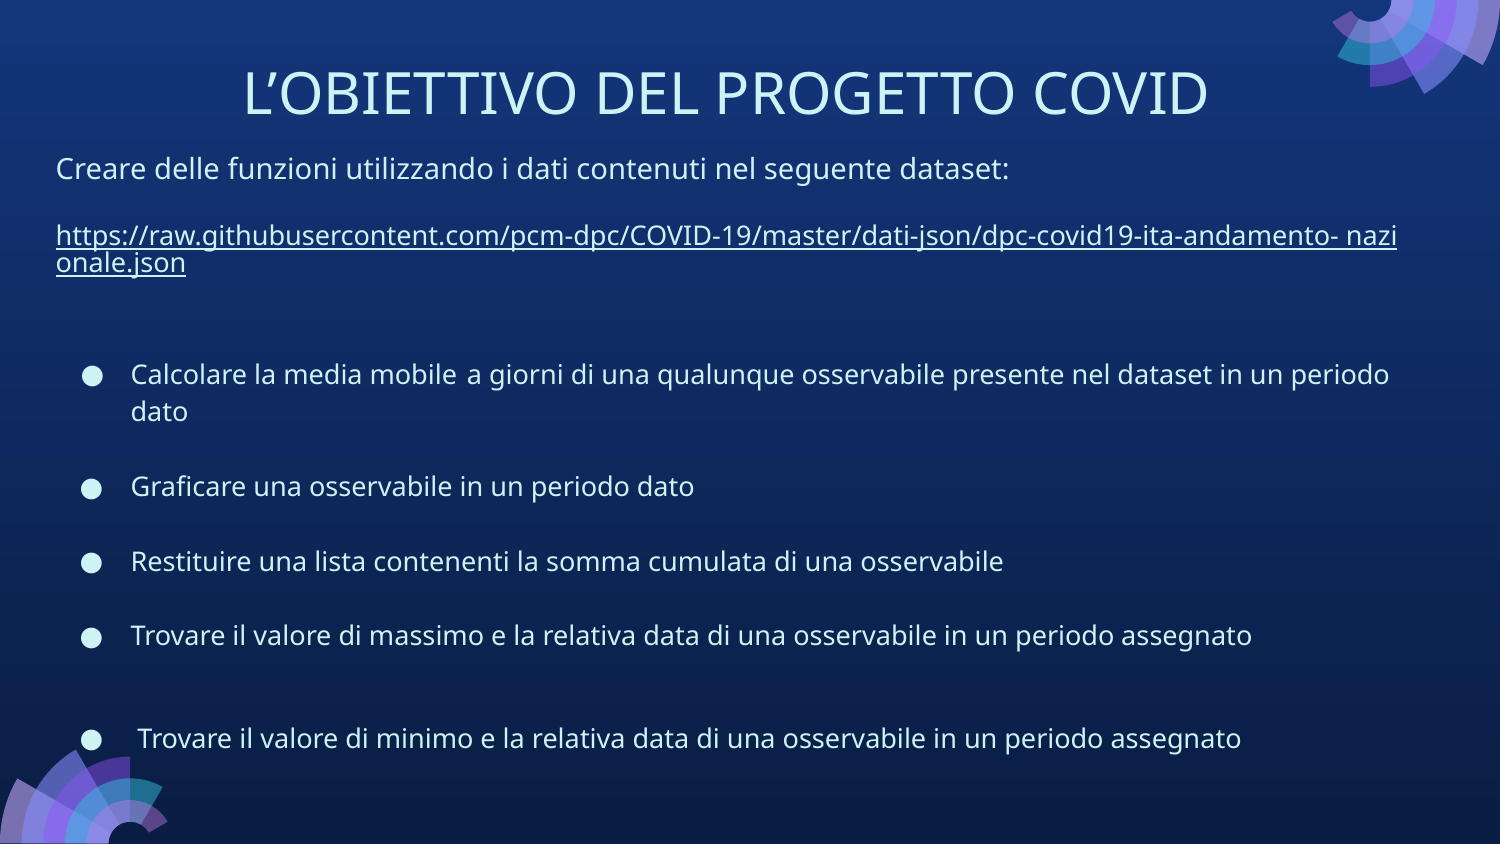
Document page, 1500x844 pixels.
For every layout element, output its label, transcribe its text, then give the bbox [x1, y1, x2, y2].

title L’OBIETTIVO DEL PROGETTO COVID [40, 41, 1413, 135]
list Creare delle funzioni utilizzando i dati contenuti nel seguente dataset: https://raw.githubusercontent.com/pcm-dpc/COVID-19/master/dati-json/dpc-covid19-ita-andamento- nazionale.json Calcolare la media mobile a giorni di una qualunque osservabile presente nel dataset in un periodo dato Graficare una osservabile in un periodo dato Restituire una lista contenenti la somma cumulata di una osservabile Trovare il valore di massimo e la relativa data di una osservabile in un periodo assegnato Trovare il valore di minimo e la relativa data di una osservabile in un periodo assegnato [40, 135, 1413, 809]
